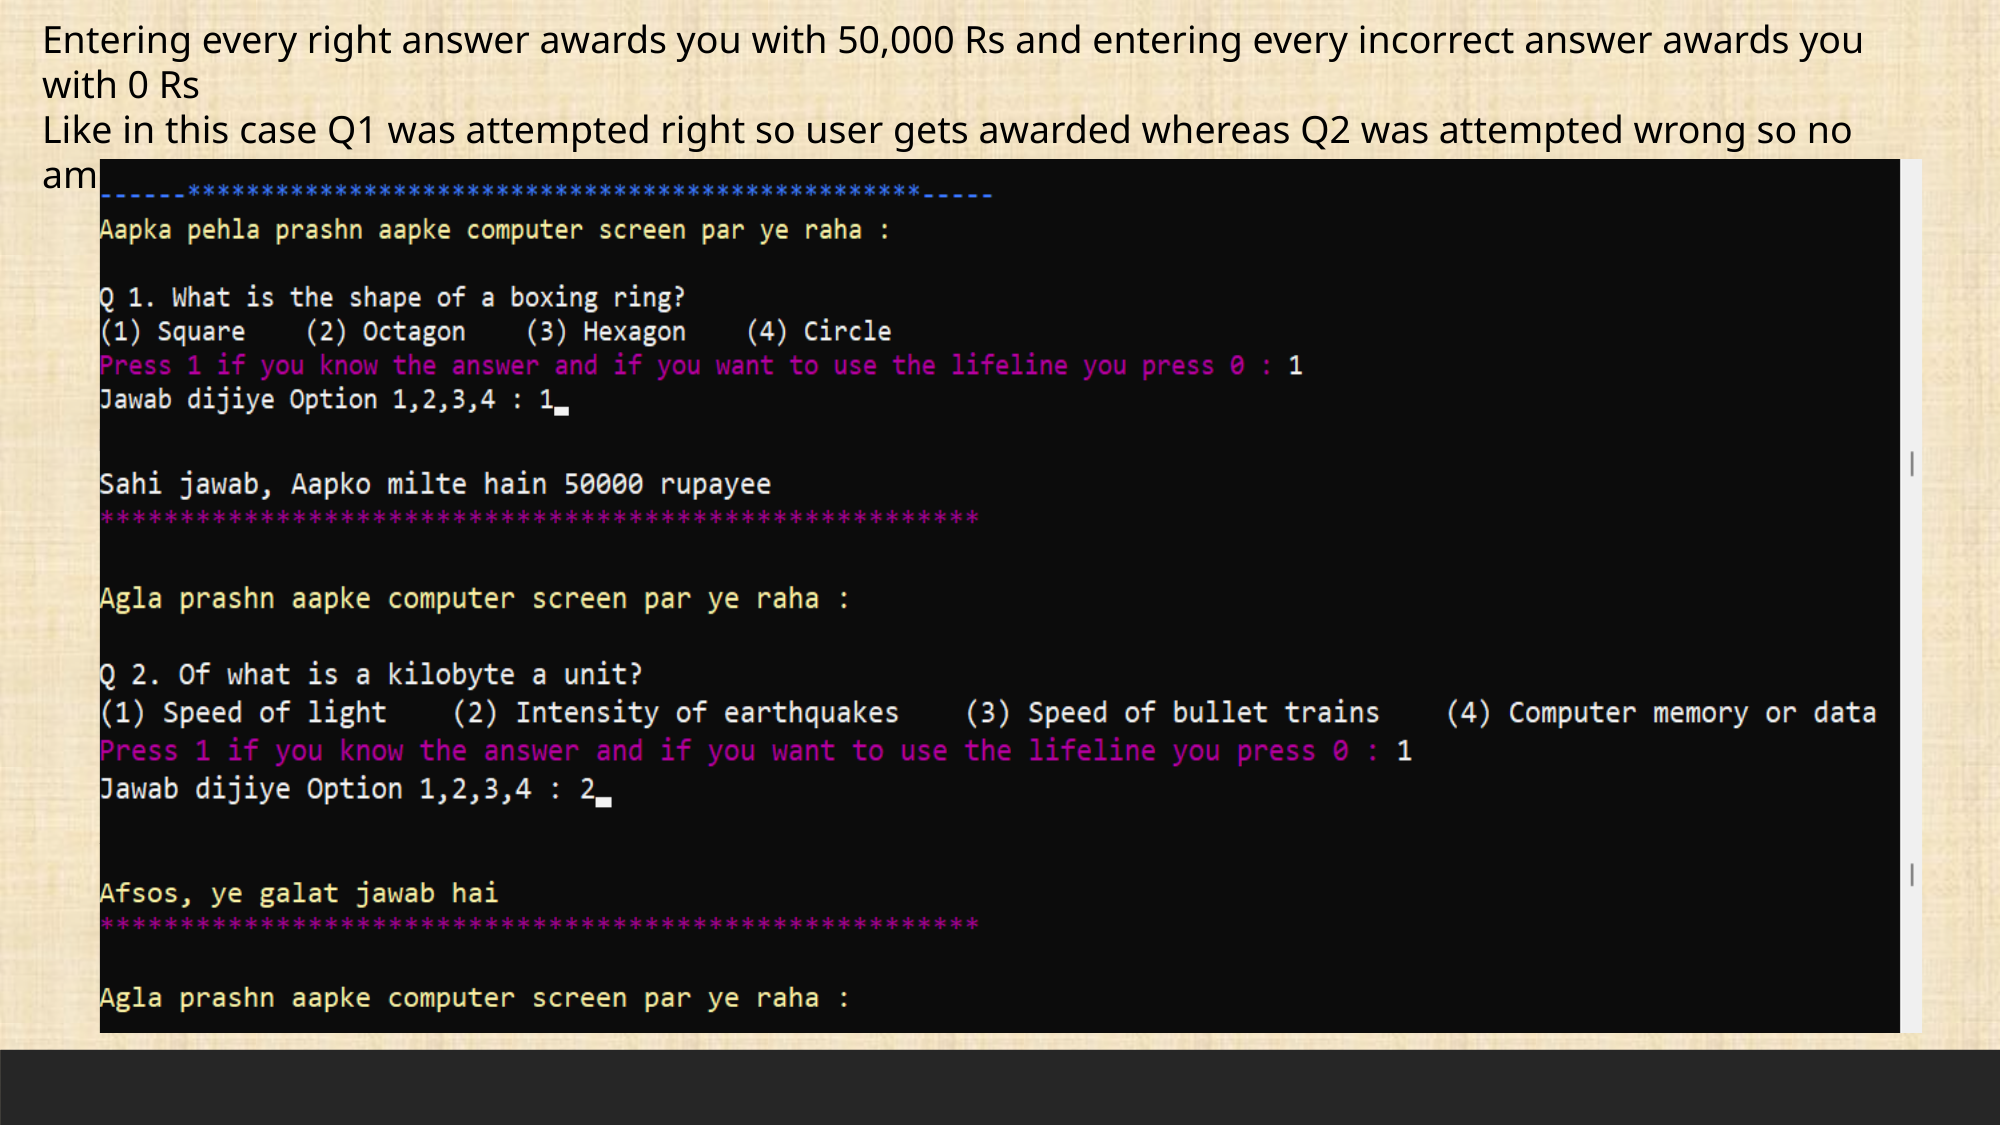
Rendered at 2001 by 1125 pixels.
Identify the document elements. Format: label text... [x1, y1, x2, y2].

picture [99, 159, 1923, 1033]
text_box Entering every right answer awards you with 50,000 Rs and entering every incorrect answer awards you with 0 Rs Like in this case Q1 was attempted right so user gets awarded whereas Q2 was attempted wrong so no amount received. This part was created using If-Else and Functions. [27, 9, 1900, 204]
